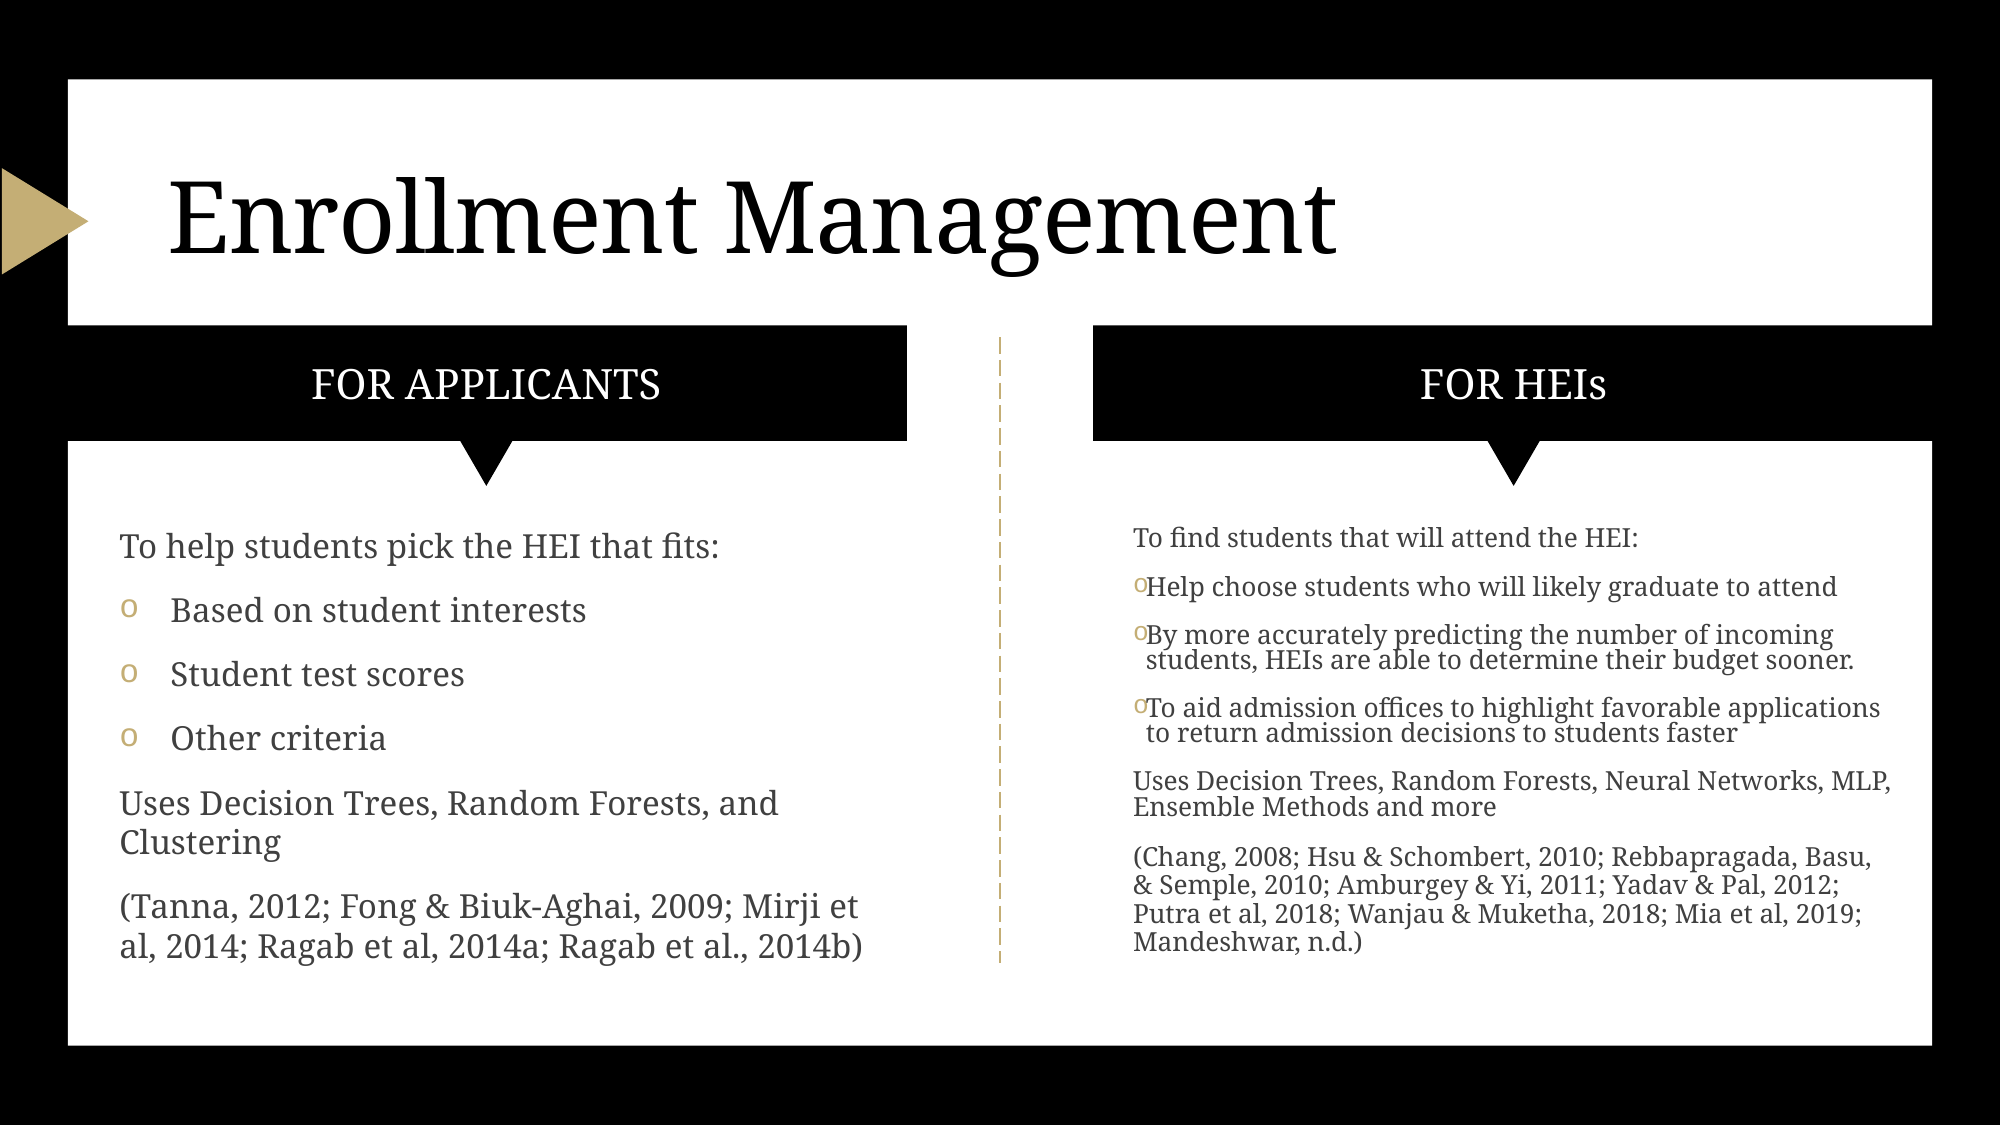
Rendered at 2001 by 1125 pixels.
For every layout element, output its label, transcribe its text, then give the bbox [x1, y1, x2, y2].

list For Applicants [105, 325, 867, 441]
list To help students pick the HEI that fits: Based on student interests Student test scores Other criteria Uses Decision Trees, Random Forests, and Clustering (Tanna, 2012; Fong & Biuk-Aghai, 2009; Mirji et al, 2014; Ragab et al, 2014a; Ragab et al., 2014b) [105, 517, 867, 989]
title Enrollment Management [152, 146, 1828, 296]
list For HEIs [1133, 325, 1895, 441]
list To find students that will attend the HEI: Help choose students who will likely graduate to attend By more accurately predicting the number of incoming students, HEIs are able to determine their budget sooner. To aid admission offices to highlight favorable applications to return admission decisions to students faster Uses Decision Trees, Random Forests, Neural Networks, MLP, Ensemble Methods and more (Chang, 2008; Hsu & Schombert, 2010; Rebbapragada, Basu, & Semple, 2010; Amburgey & Yi, 2011; Yadav & Pal, 2012; Putra et al, 2018; Wanjau & Muketha, 2018; Mia et al, 2019; Mandeshwar, n.d.) [1133, 517, 1895, 989]
